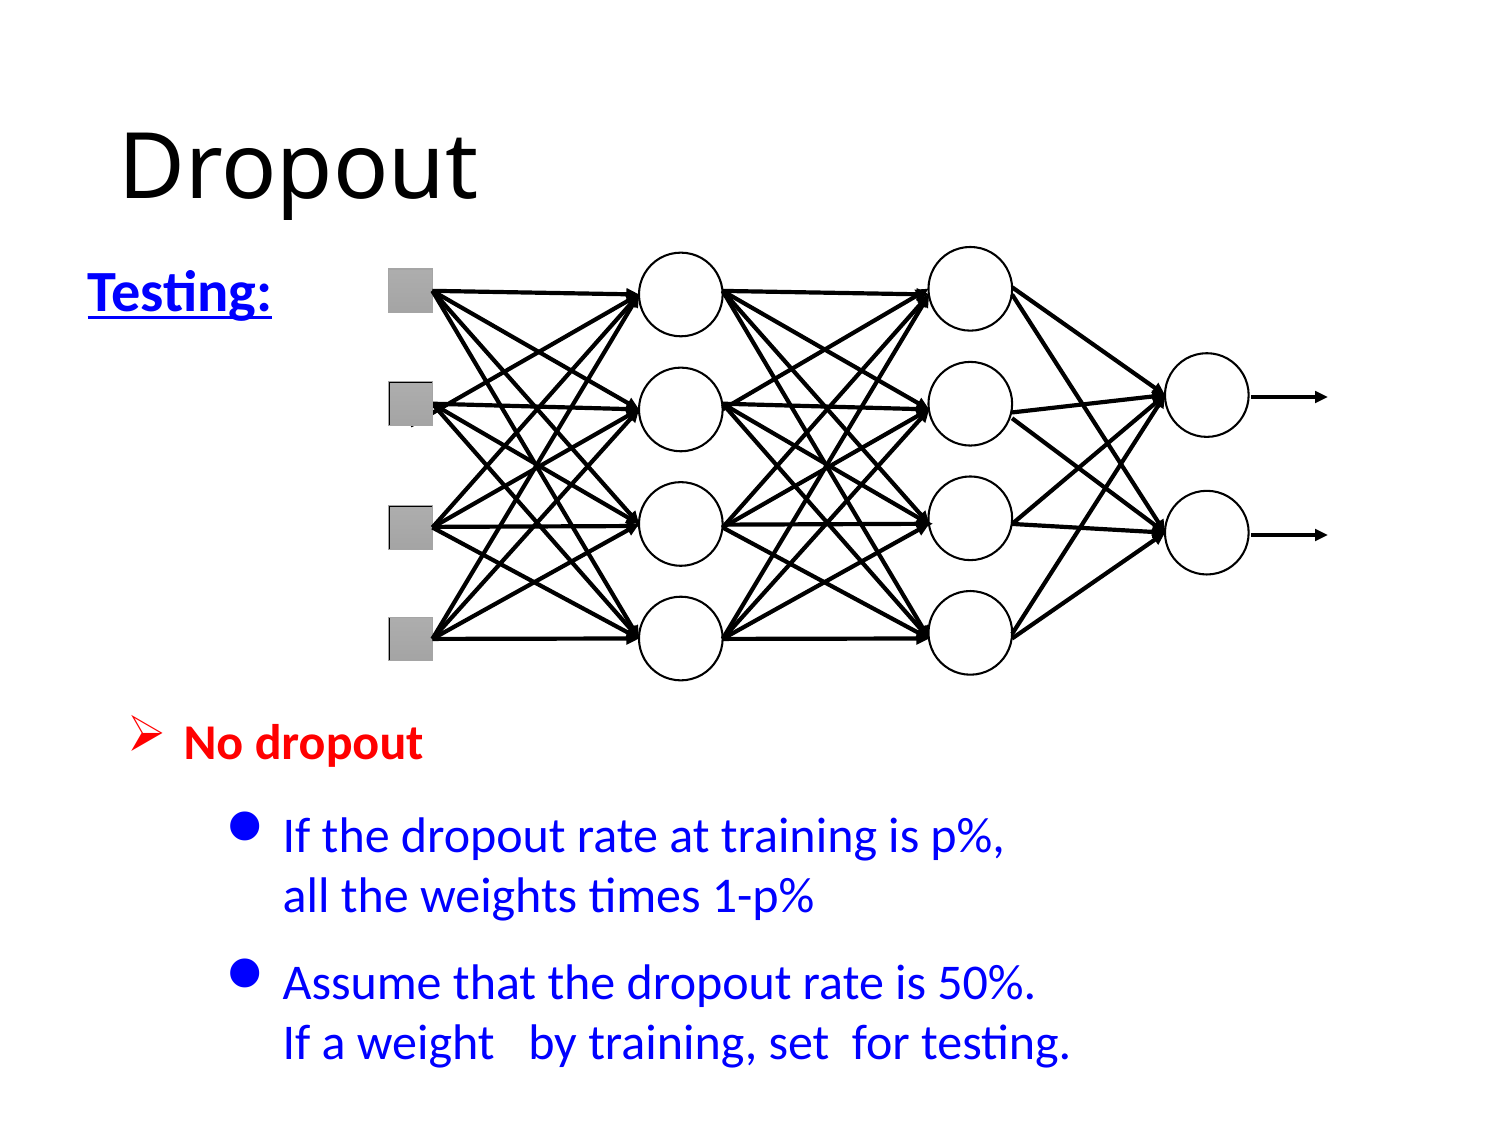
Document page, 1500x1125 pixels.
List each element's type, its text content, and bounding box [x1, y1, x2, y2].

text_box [722, 288, 929, 410]
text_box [388, 246, 1328, 681]
text_box If the dropout rate at training is p%, all the weights times 1-p% [211, 795, 1054, 930]
text_box Testing: [72, 246, 388, 331]
title Dropout [103, 59, 1397, 278]
text_box No dropout [112, 701, 666, 777]
